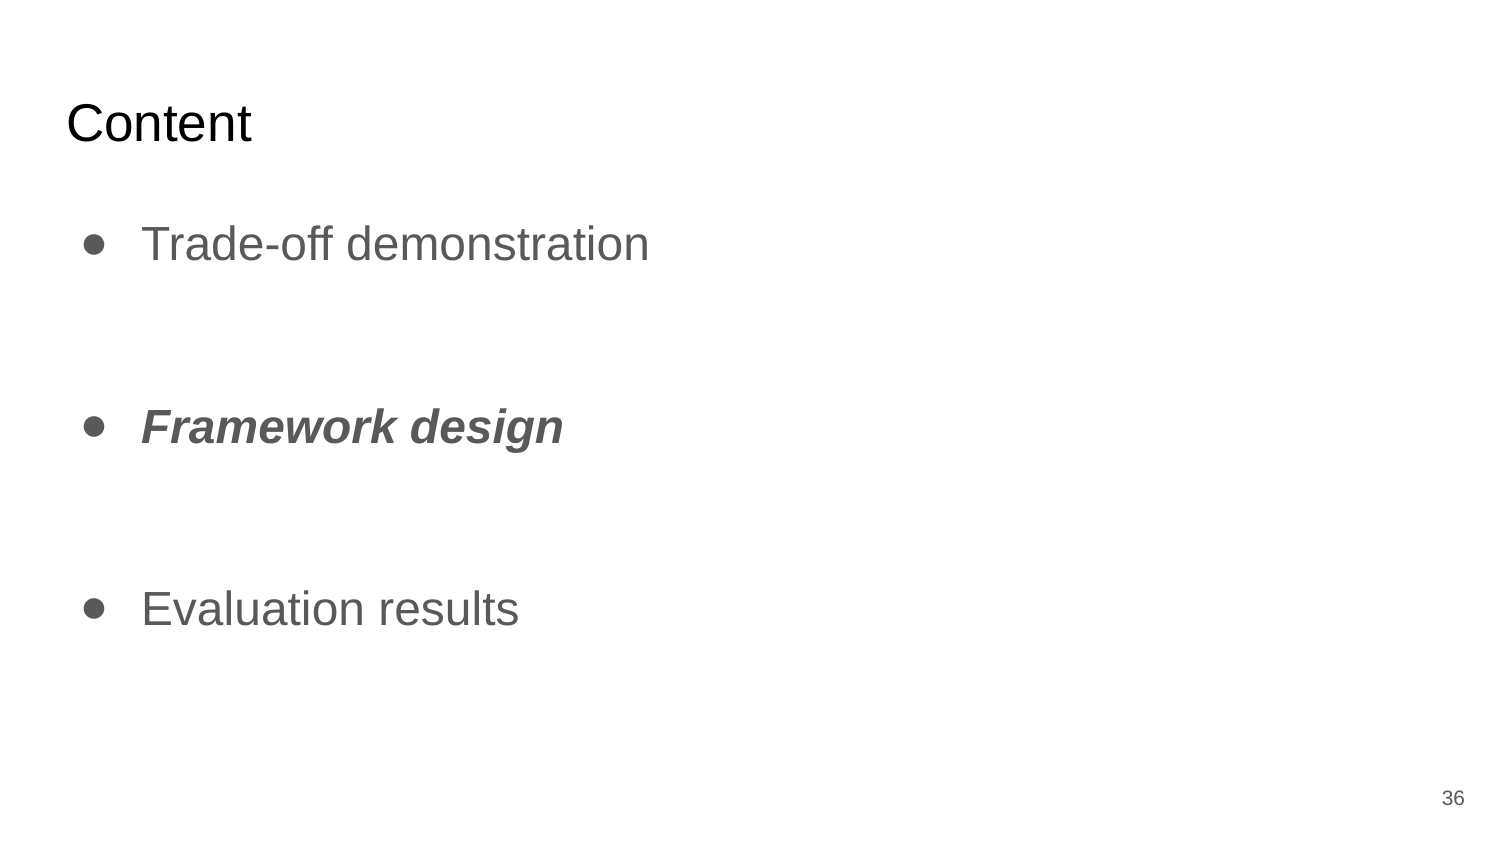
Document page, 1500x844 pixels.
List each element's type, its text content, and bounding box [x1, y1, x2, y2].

slide_number 36 [1389, 764, 1480, 830]
list Trade-off demonstration Framework design Evaluation results [51, 189, 1449, 750]
title Content [51, 72, 1449, 167]
